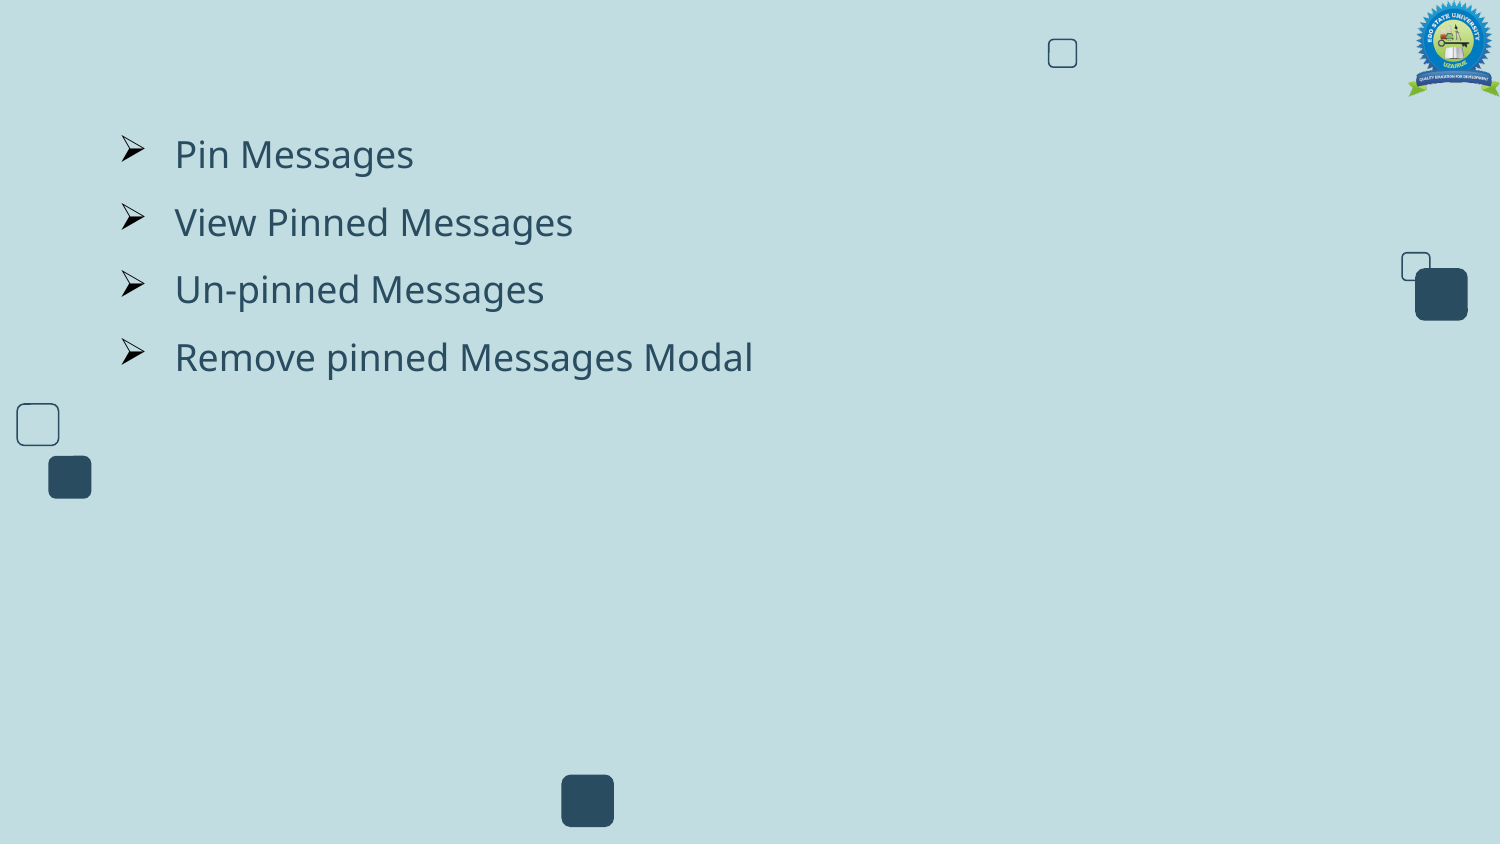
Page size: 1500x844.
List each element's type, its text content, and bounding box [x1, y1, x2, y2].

picture [1402, 0, 1500, 98]
text_box Pin Messages View Pinned Messages Un-pinned Messages Remove pinned Messages Modal [103, 101, 1397, 387]
